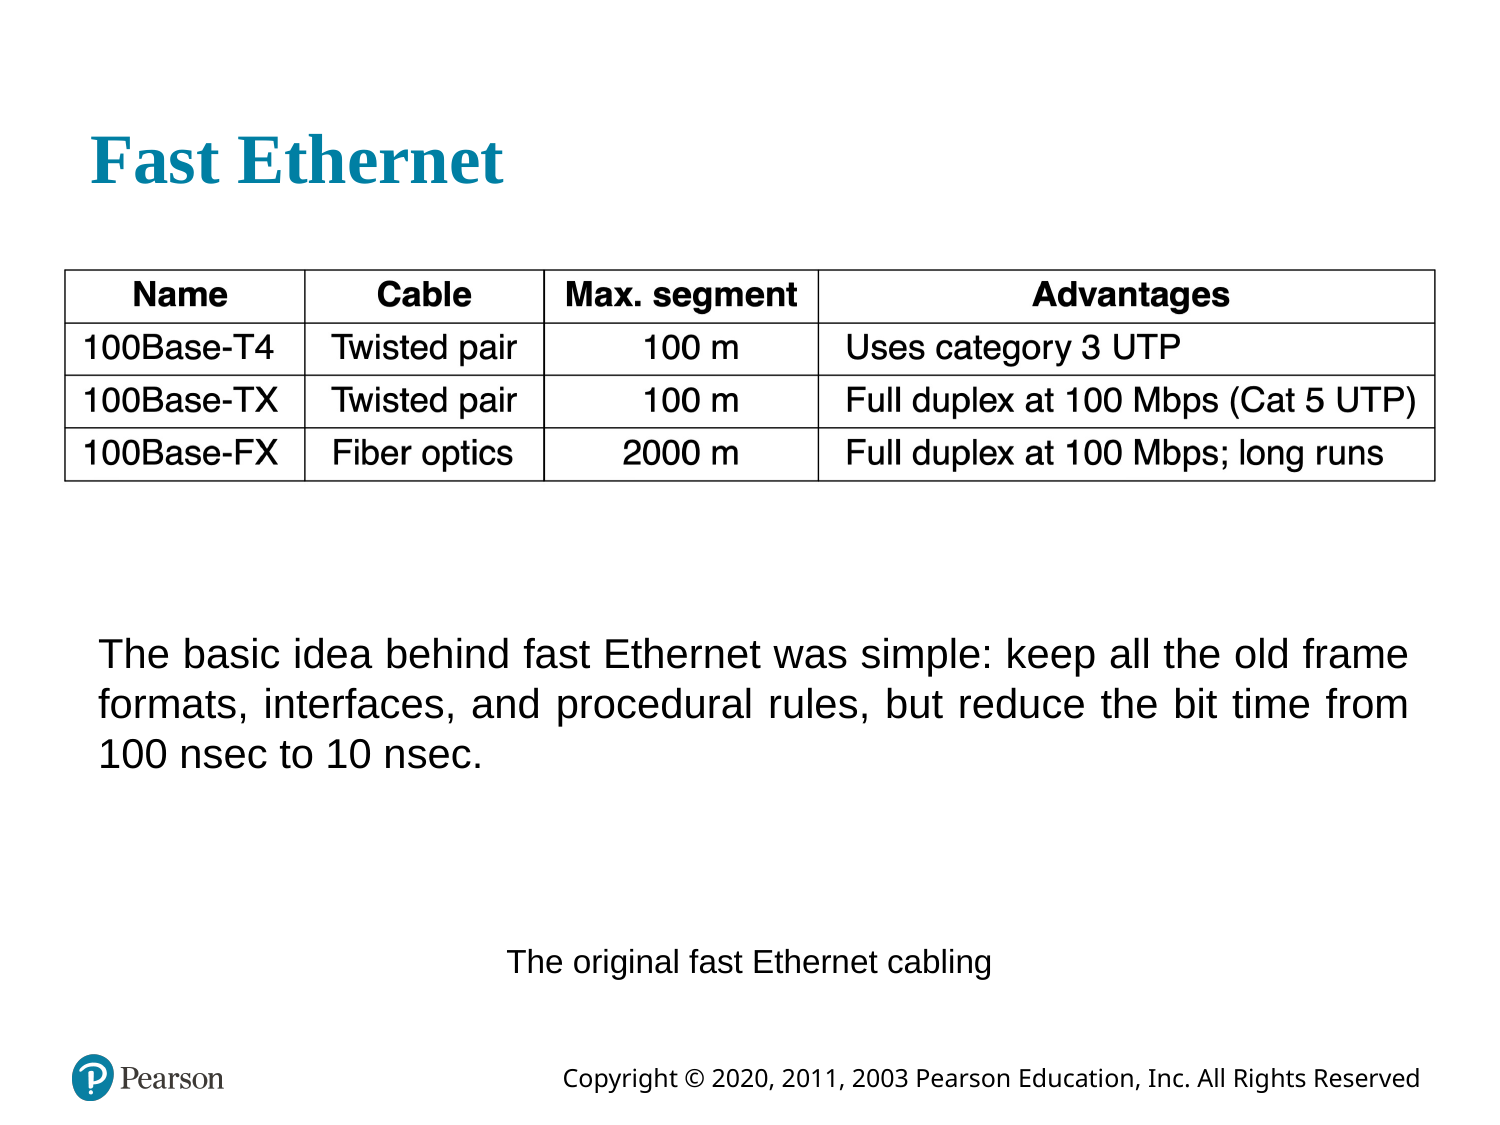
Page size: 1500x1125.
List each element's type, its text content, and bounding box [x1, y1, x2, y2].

picture [50, 246, 1463, 512]
title Fast Ethernet [75, 37, 1425, 213]
picture [80, 1063, 106, 1088]
picture [72, 1087, 83, 1101]
picture [72, 1054, 88, 1070]
text_box The basic idea behind fast Ethernet was simple: keep all the old frame formats, interfaces, and procedural rules, but reduce the bit time from 100 nsec to 10 nsec. [83, 619, 1425, 785]
picture [98, 1054, 224, 1101]
list The original fast Ethernet cabling [75, 828, 1425, 996]
